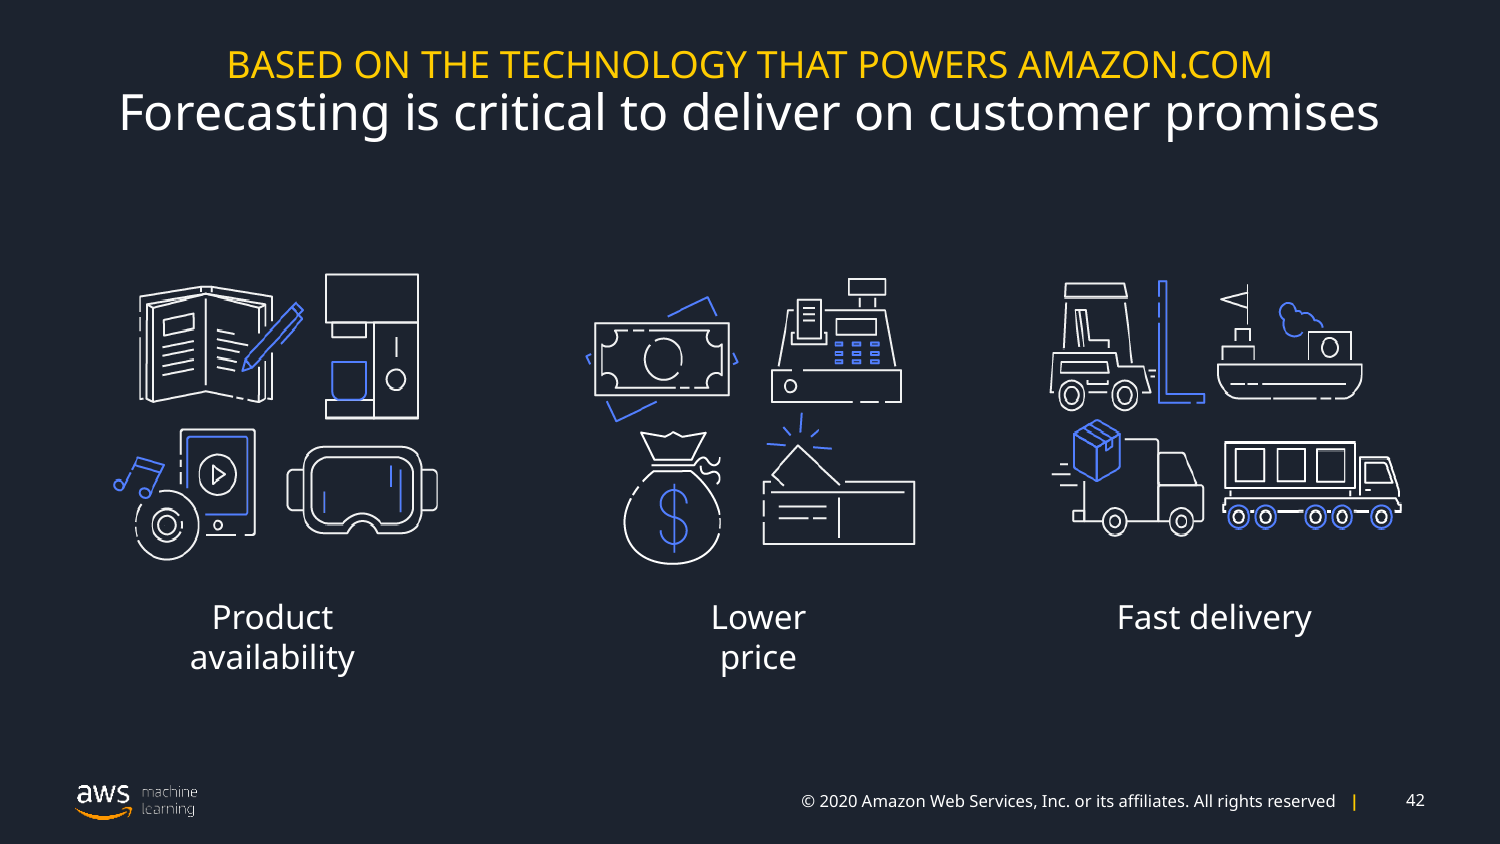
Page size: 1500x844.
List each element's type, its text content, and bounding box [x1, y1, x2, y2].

text_box BASED ON THE TECHNOLOGY THAT POWERS AMAZON.COM Forecasting is critical to deliver on customer promises [74, 46, 1425, 160]
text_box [90, 240, 1410, 632]
picture [75, 785, 197, 820]
